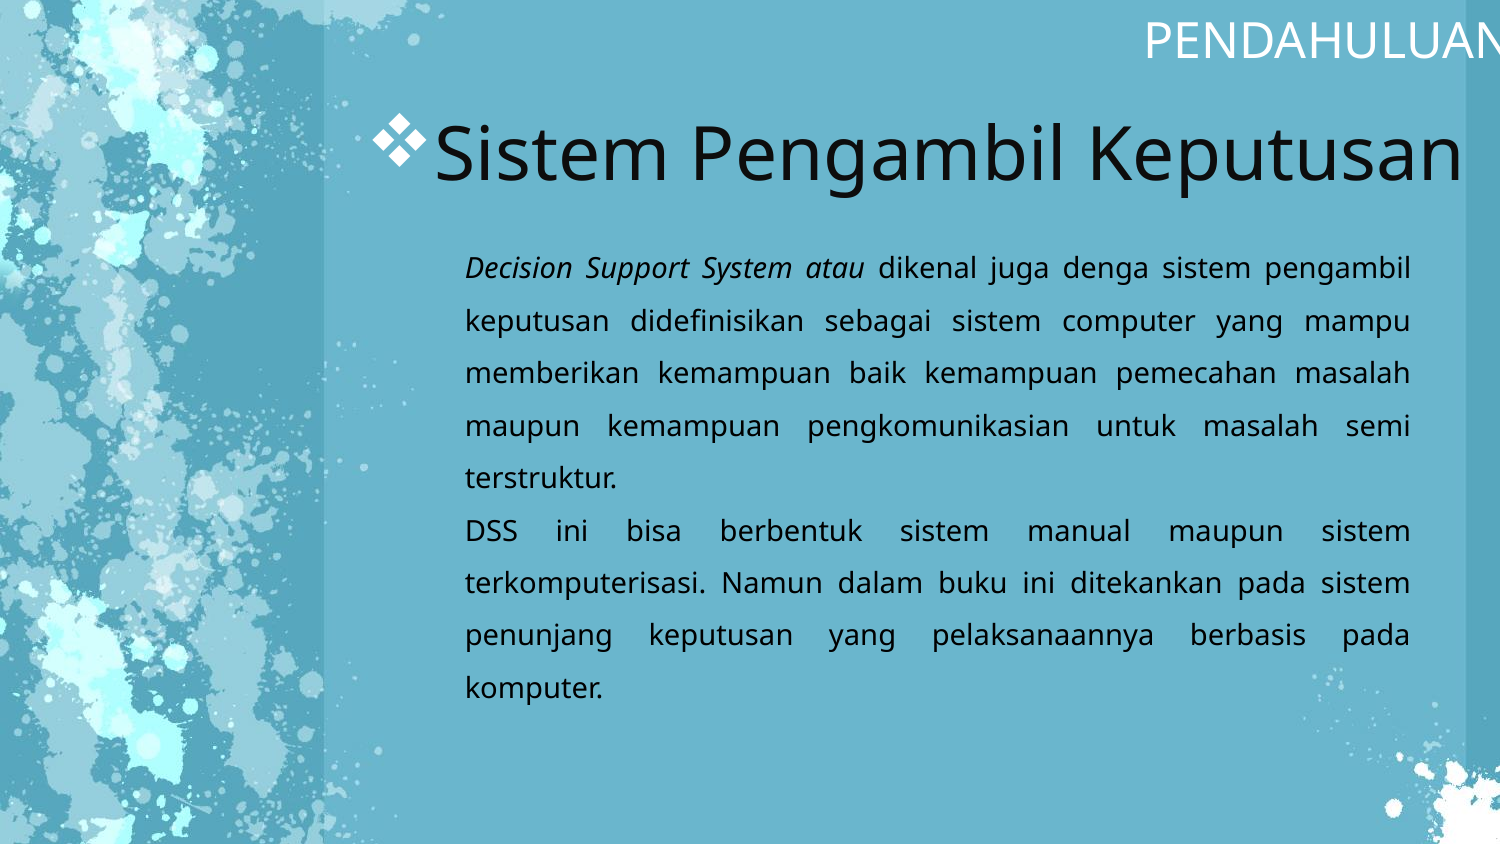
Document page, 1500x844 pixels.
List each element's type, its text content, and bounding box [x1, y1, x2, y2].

text_box Decision Support System atau dikenal juga denga sistem pengambil keputusan didefinisikan sebagai sistem computer yang mampu memberikan kemampuan baik kemampuan pemecahan masalah maupun kemampuan pengkomunikasian untuk masalah semi terstruktur. DSS ini bisa berbentuk sistem manual maupun sistem terkomputerisasi. Namun dalam buku ini ditekankan pada sistem penunjang keputusan yang pelaksanaannya berbasis pada komputer. [449, 224, 1427, 712]
text_box Sistem Pengambil Keputusan [351, 97, 1500, 225]
text_box PENDAHULUAN [1128, 1, 1500, 76]
picture [0, 0, 1500, 844]
